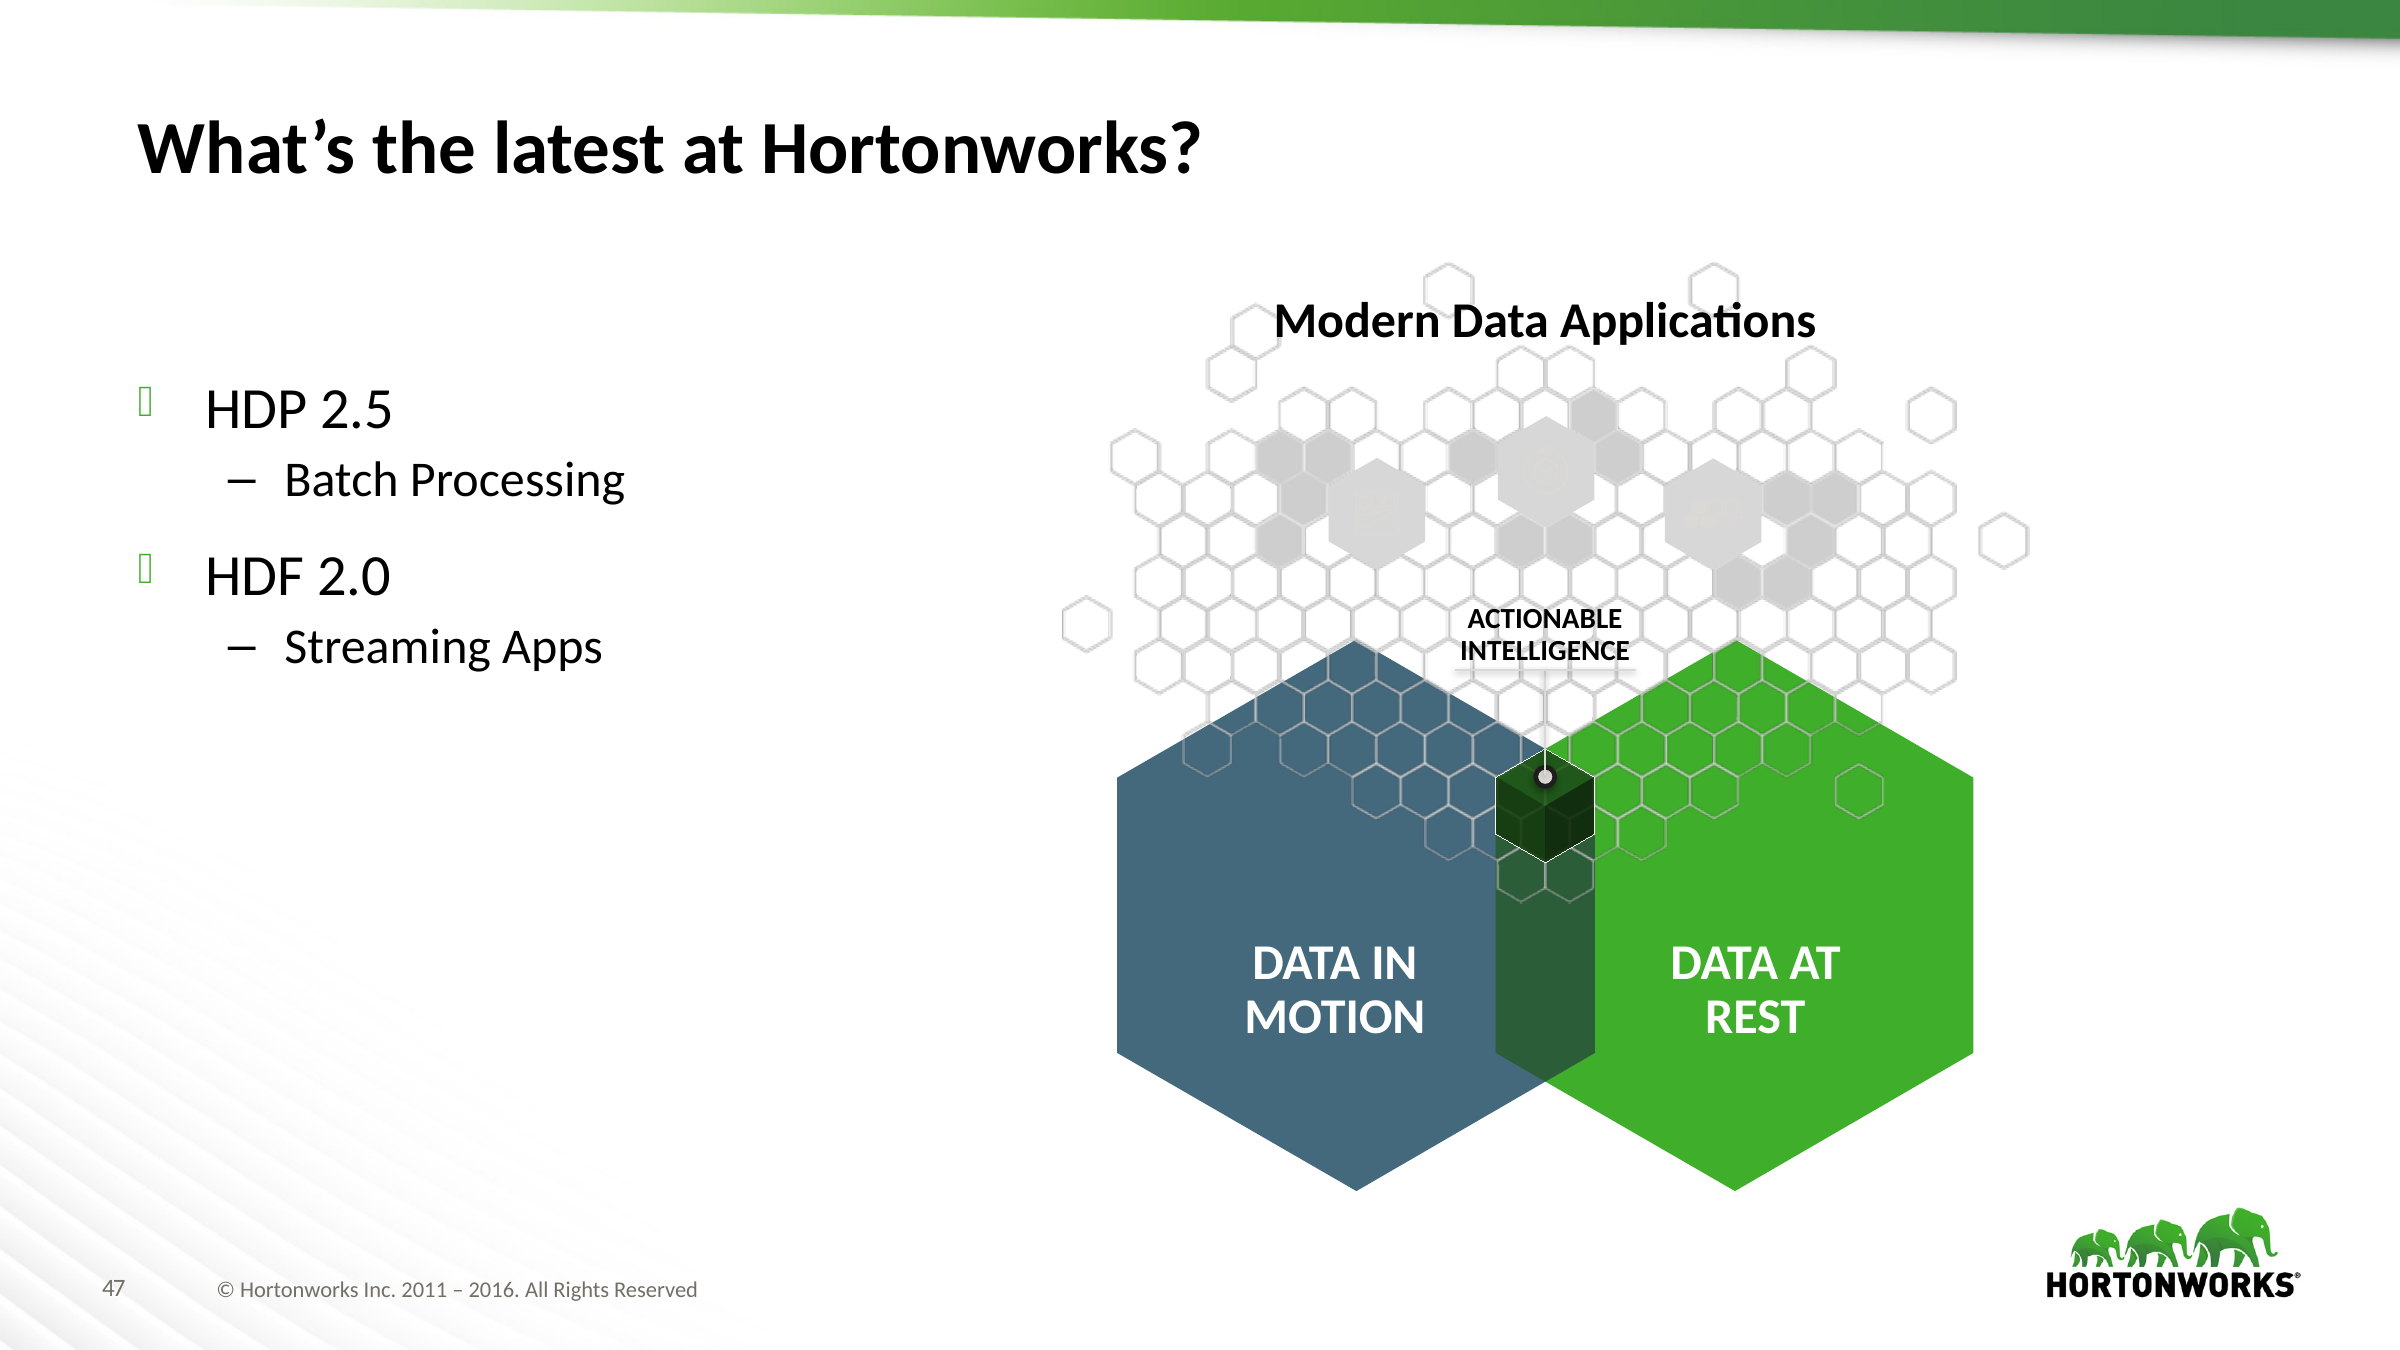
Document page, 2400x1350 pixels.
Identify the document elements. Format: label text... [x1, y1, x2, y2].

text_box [1062, 262, 2030, 1192]
list HDP 2.5 Batch Processing HDF 2.0 Streaming Apps [138, 378, 1057, 678]
picture [0, 0, 2400, 1350]
title What’s the latest at Hortonworks? [138, 111, 2298, 189]
